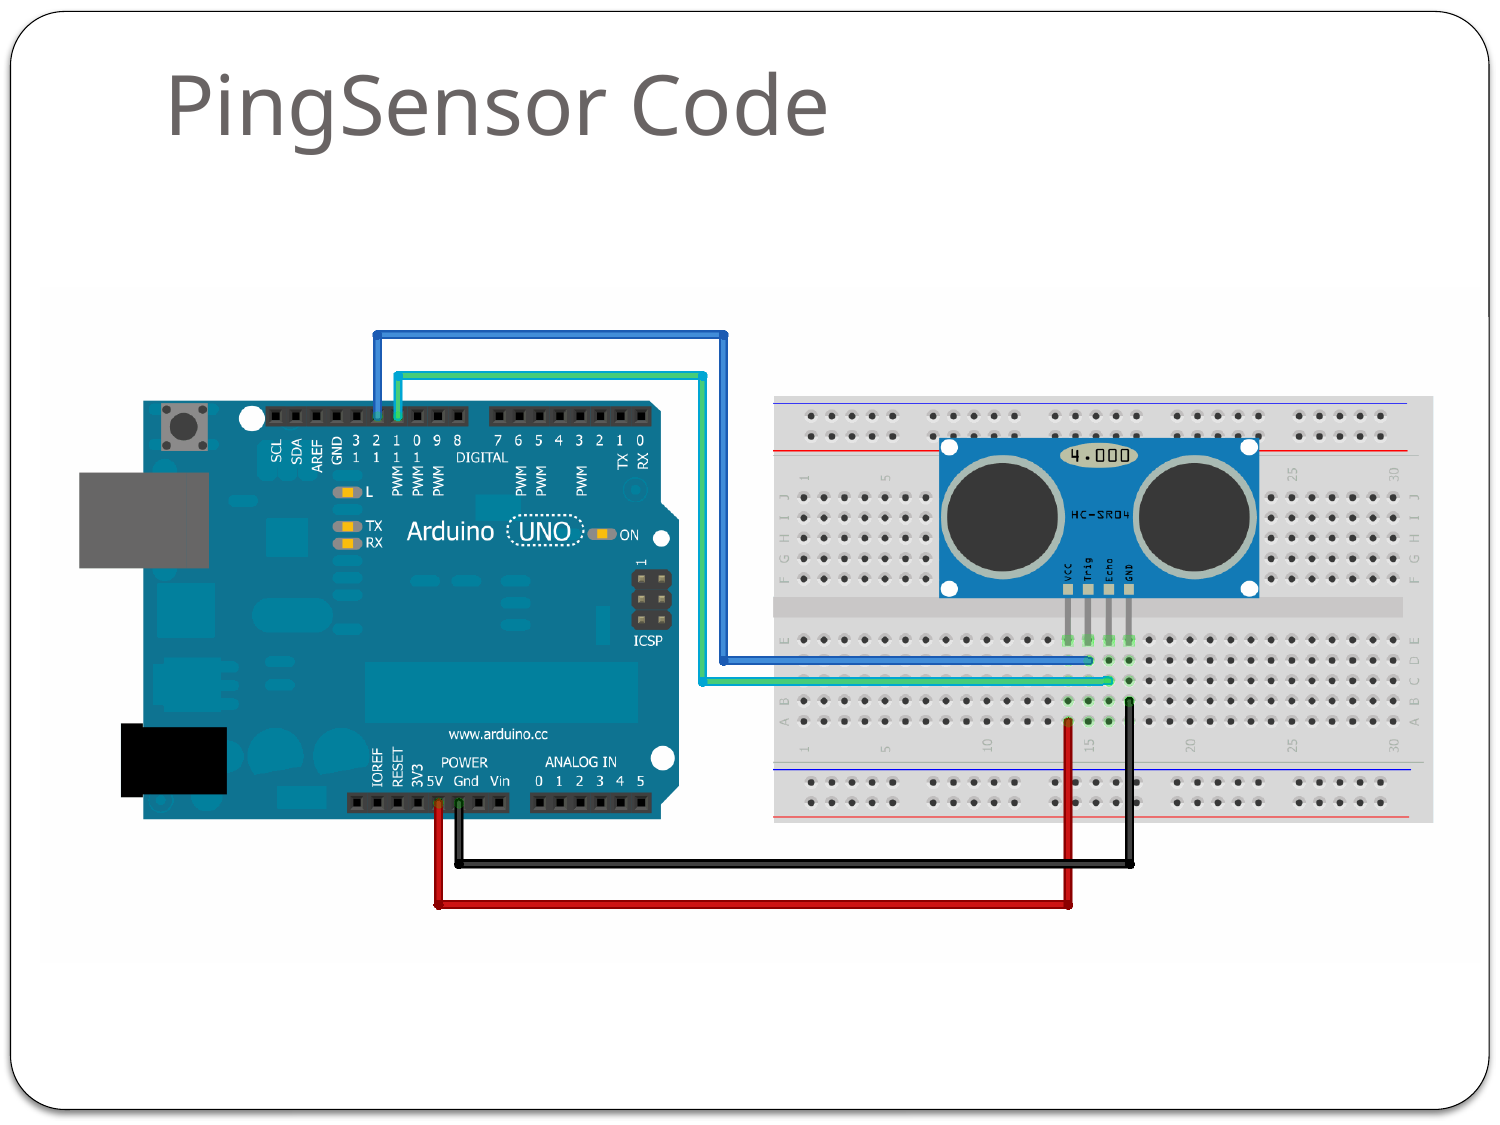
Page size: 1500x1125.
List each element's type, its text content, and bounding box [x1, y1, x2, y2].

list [40, 287, 1482, 963]
title PingSensor Code [150, 45, 1425, 233]
